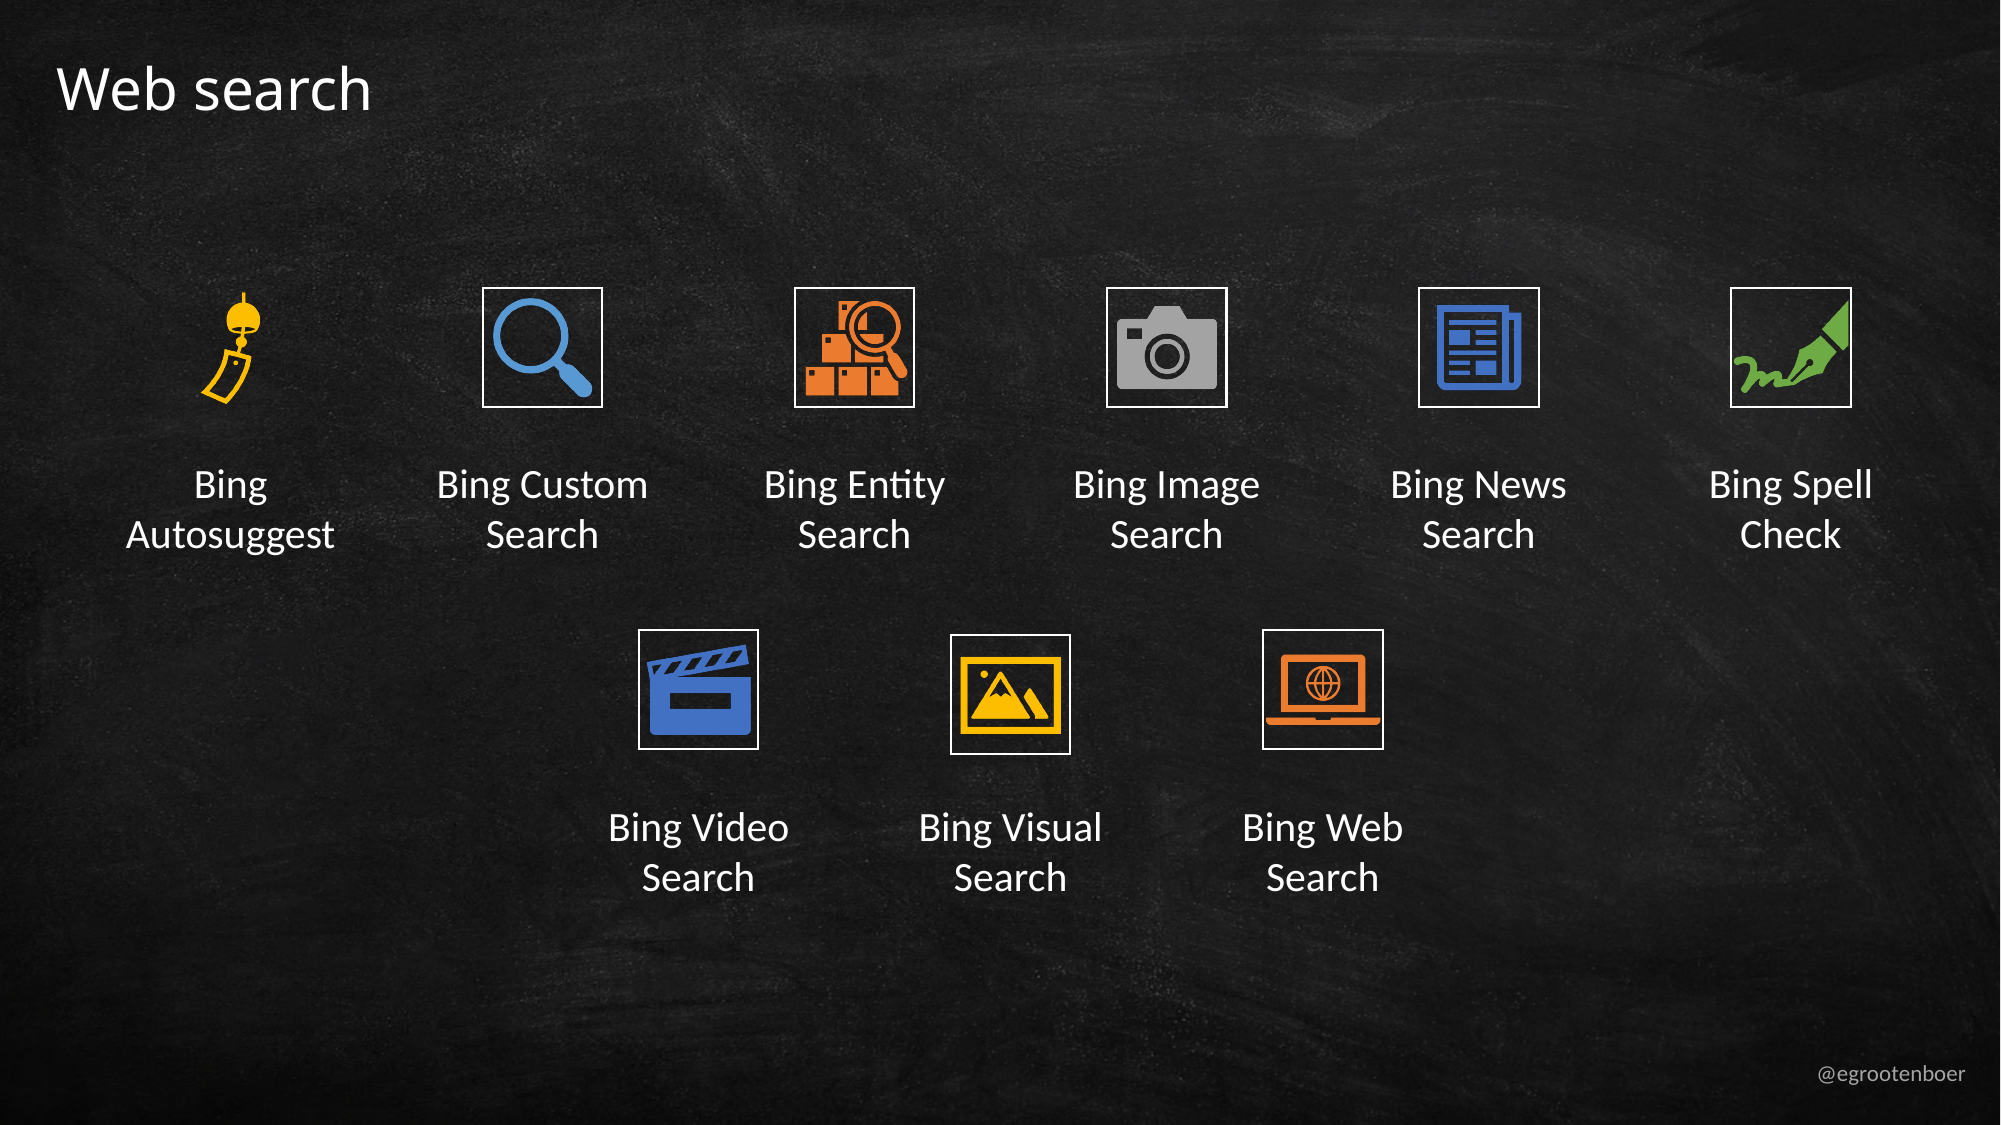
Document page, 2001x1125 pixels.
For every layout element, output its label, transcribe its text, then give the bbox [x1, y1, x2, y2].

title Web search [41, 12, 1981, 172]
text_box Bing Autosuggest [97, 457, 364, 564]
text_box Bing Spell Check [1658, 457, 1924, 564]
text_box Bing Entity Search [722, 457, 988, 564]
text_box [1730, 287, 1852, 408]
text_box [950, 634, 1071, 755]
text_box [1262, 629, 1384, 750]
picture [0, 0, 2001, 1125]
text_box Bing Video Search [565, 799, 832, 906]
text_box [482, 287, 603, 408]
text_box Bing Custom Search [409, 457, 676, 564]
text_box [1418, 287, 1540, 408]
text_box Bing Visual Search [878, 799, 1144, 906]
text_box [794, 287, 915, 408]
text_box [638, 629, 759, 750]
text_box Bing Web Search [1190, 799, 1456, 906]
text_box Bing News Search [1346, 457, 1612, 564]
text_box [170, 287, 291, 408]
text_box [1106, 287, 1228, 408]
text_box Bing Image Search [1034, 457, 1300, 564]
